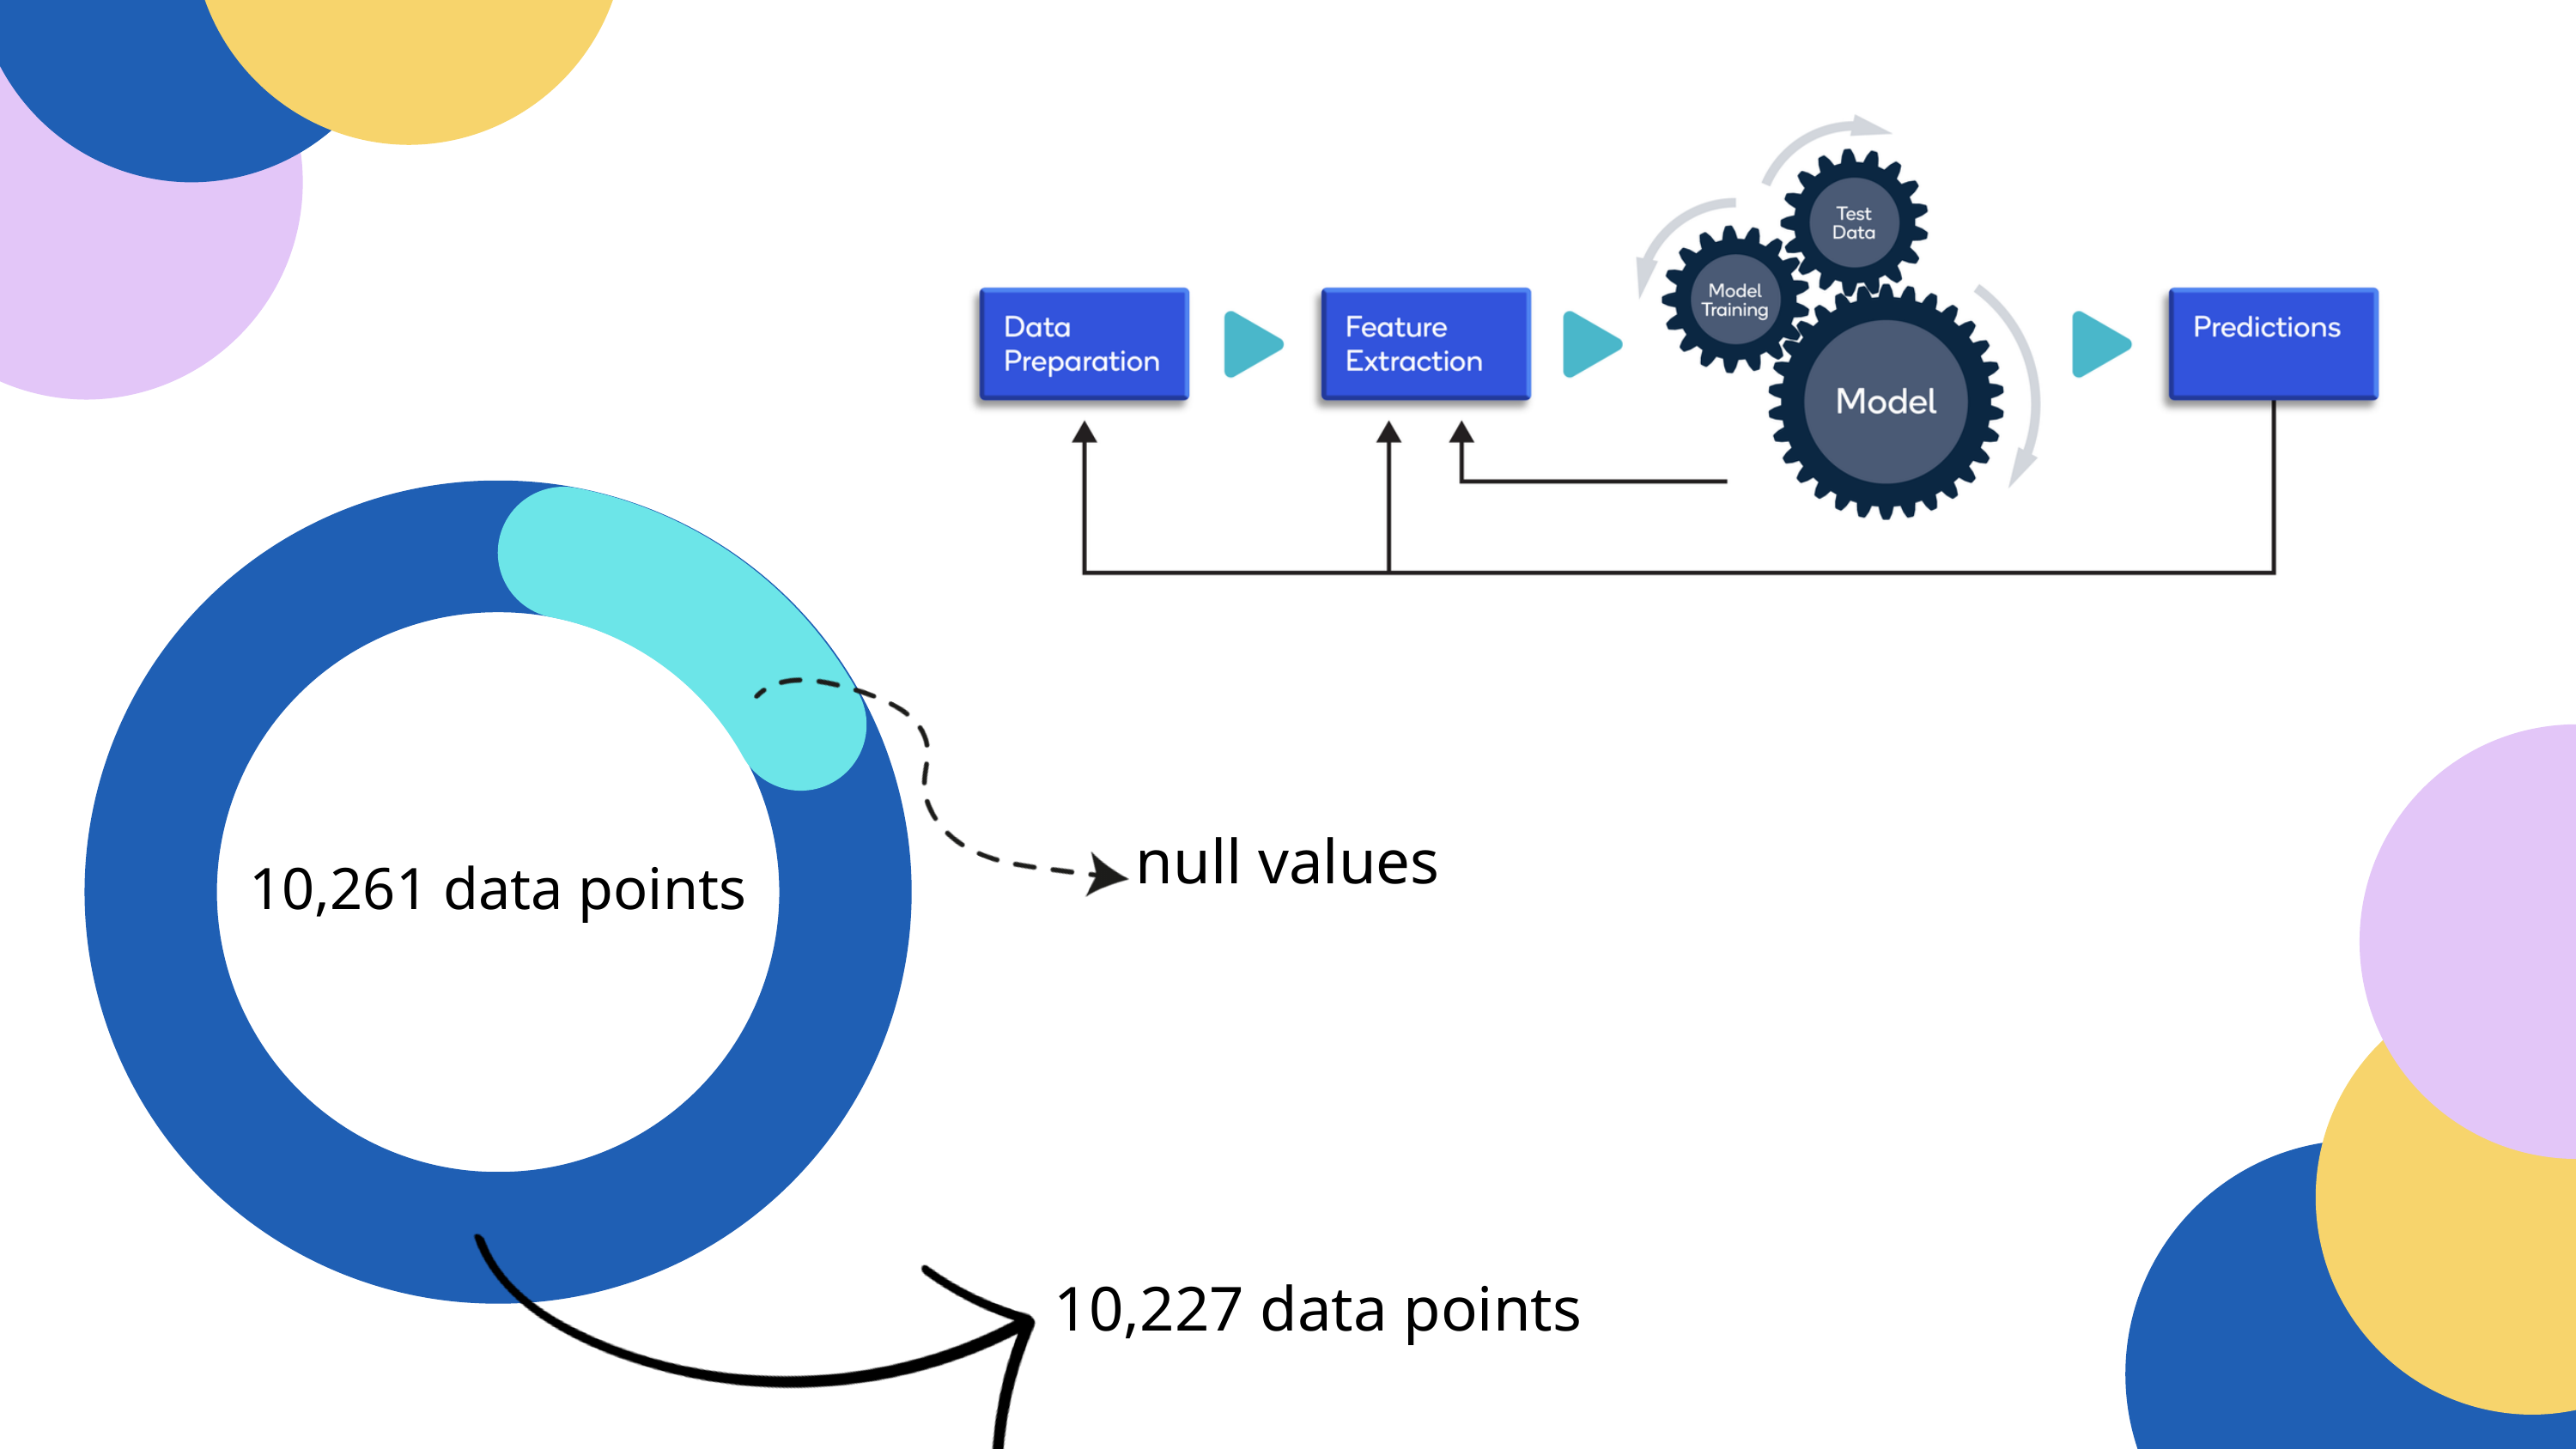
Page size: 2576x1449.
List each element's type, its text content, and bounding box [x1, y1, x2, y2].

text_box 10,227 data points [1029, 1258, 1608, 1343]
text_box null values [1130, 810, 1445, 896]
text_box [86, 480, 910, 1304]
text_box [191, 0, 627, 145]
picture [734, 711, 1153, 916]
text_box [2123, 1139, 2576, 1449]
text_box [0, 191, 305, 400]
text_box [2314, 979, 2576, 1416]
picture [909, 18, 2454, 706]
picture [469, 1013, 1048, 1449]
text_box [2358, 724, 2576, 1160]
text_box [0, 0, 410, 183]
